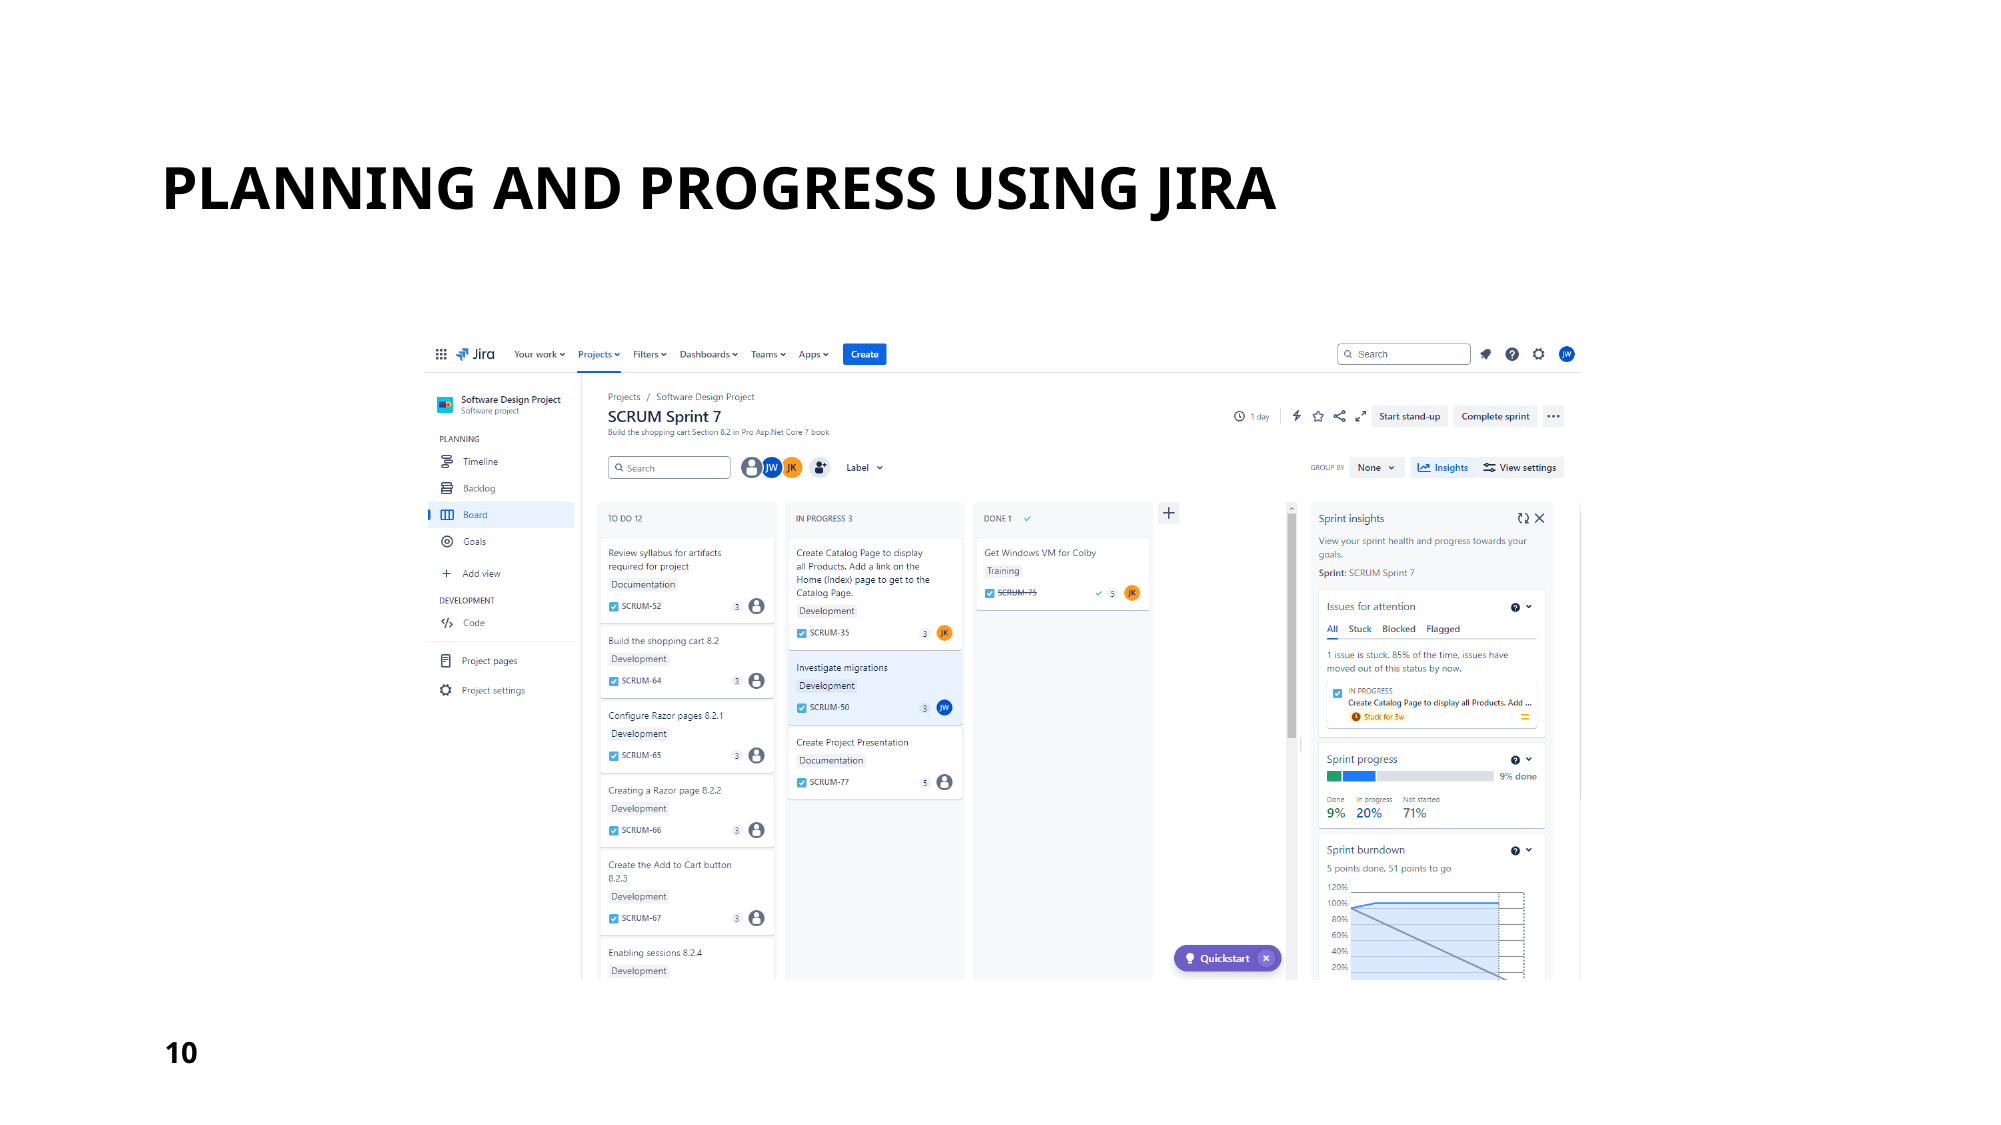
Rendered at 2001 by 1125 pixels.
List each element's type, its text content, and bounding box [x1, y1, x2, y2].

slide_number 10 [149, 1024, 588, 1085]
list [425, 335, 1581, 980]
title Planning and progress using jira [146, 11, 1854, 230]
